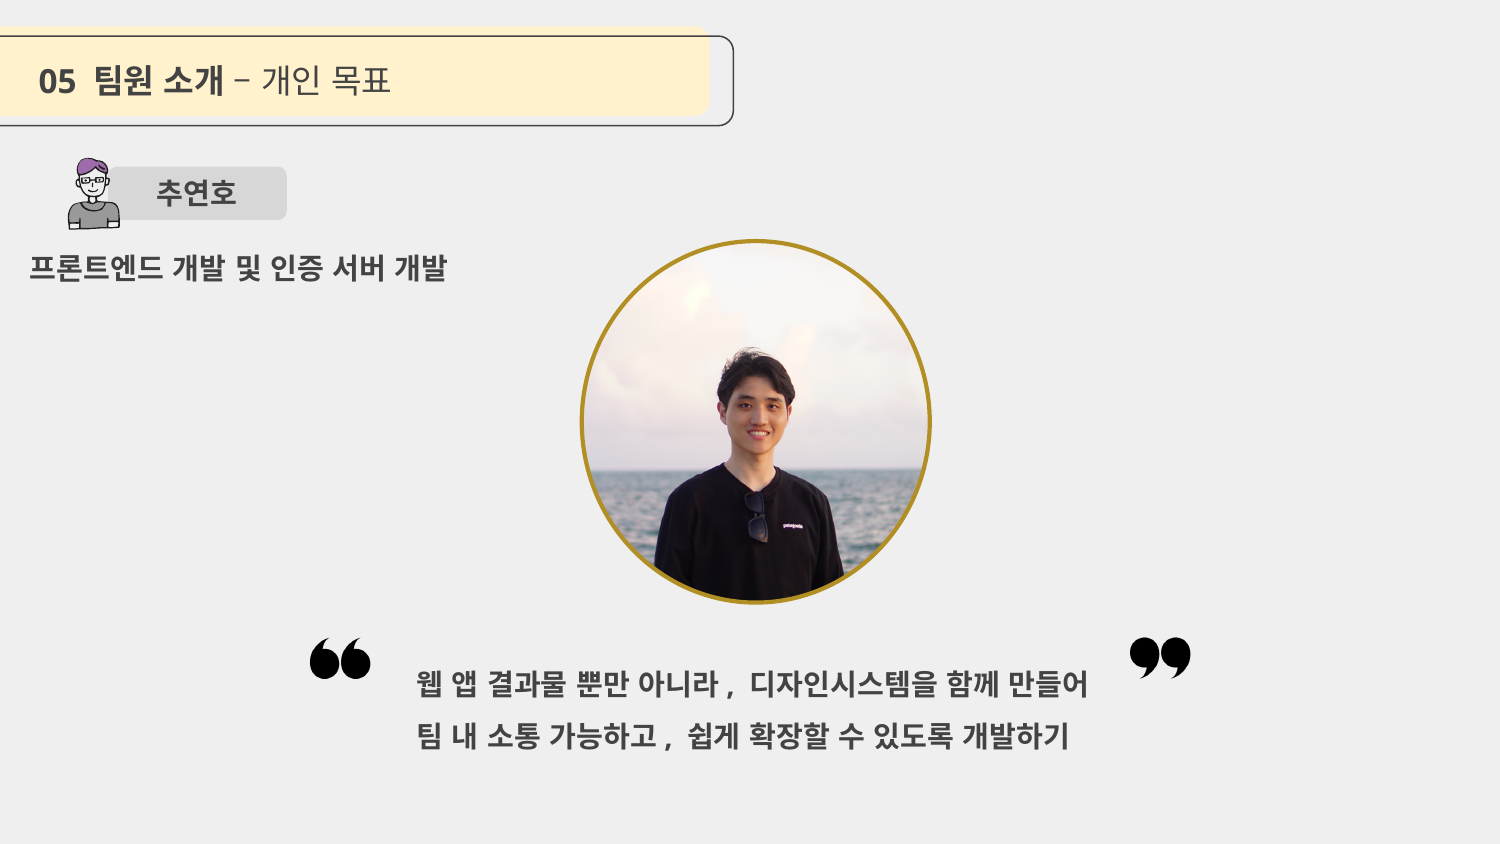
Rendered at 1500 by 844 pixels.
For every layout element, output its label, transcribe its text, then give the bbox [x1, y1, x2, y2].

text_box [0, 26, 899, 132]
text_box [579, 238, 932, 605]
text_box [67, 157, 288, 230]
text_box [304, 621, 1196, 768]
text_box 프론트엔드 개발 및 인증 서버 개발 [14, 235, 503, 319]
